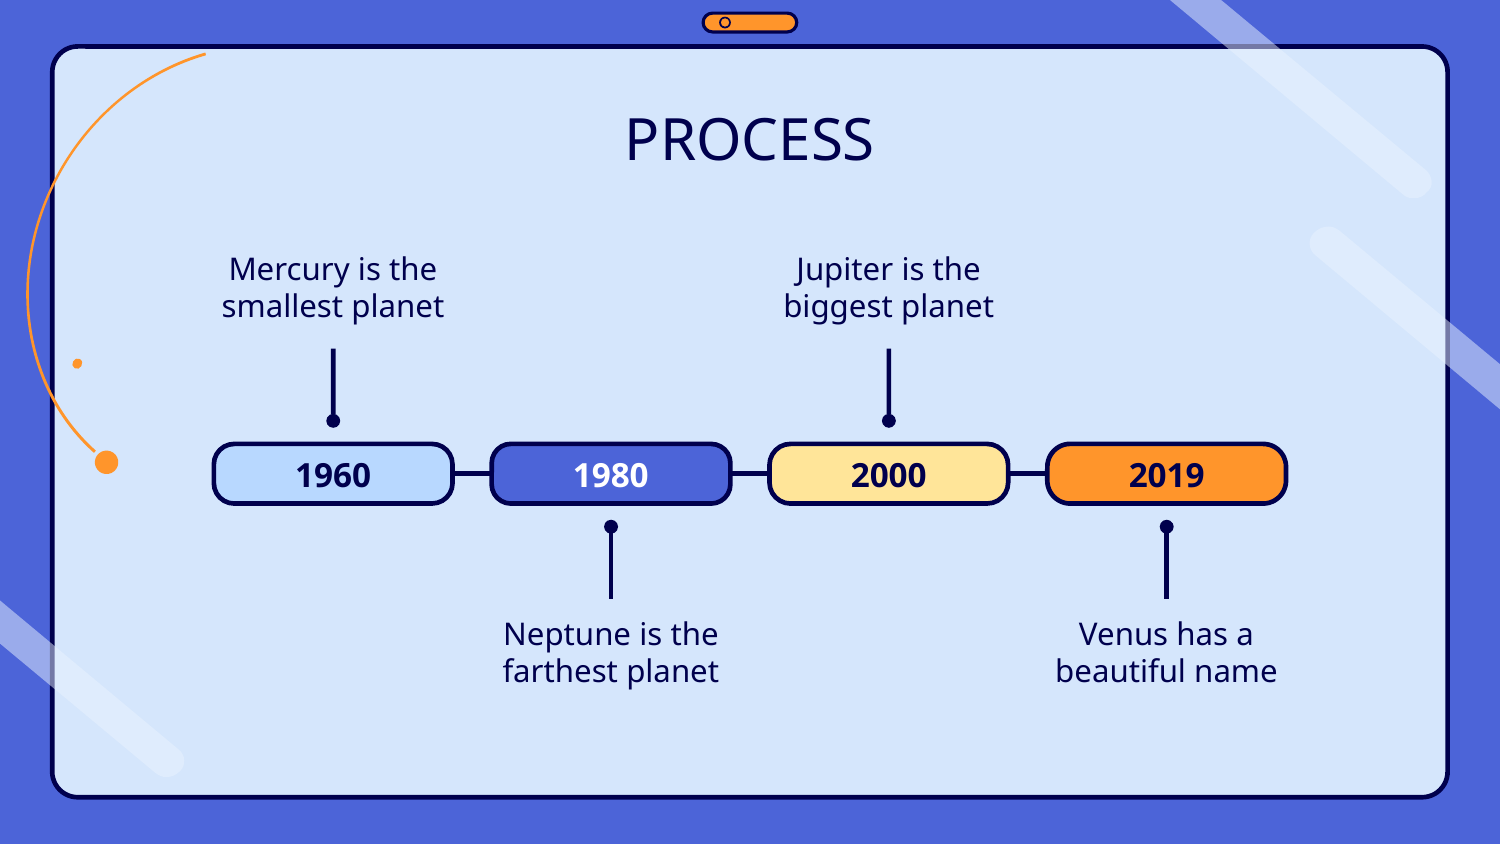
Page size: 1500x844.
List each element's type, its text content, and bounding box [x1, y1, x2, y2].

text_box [213, 348, 1287, 600]
text_box Mercury is the smallest planet [183, 234, 483, 349]
text_box Neptune is the farthest planet [461, 608, 761, 714]
text_box Jupiter is the biggest planet [739, 234, 1039, 347]
text_box Venus has a beautiful name [1017, 598, 1316, 714]
title PROCESS [118, 87, 1382, 181]
